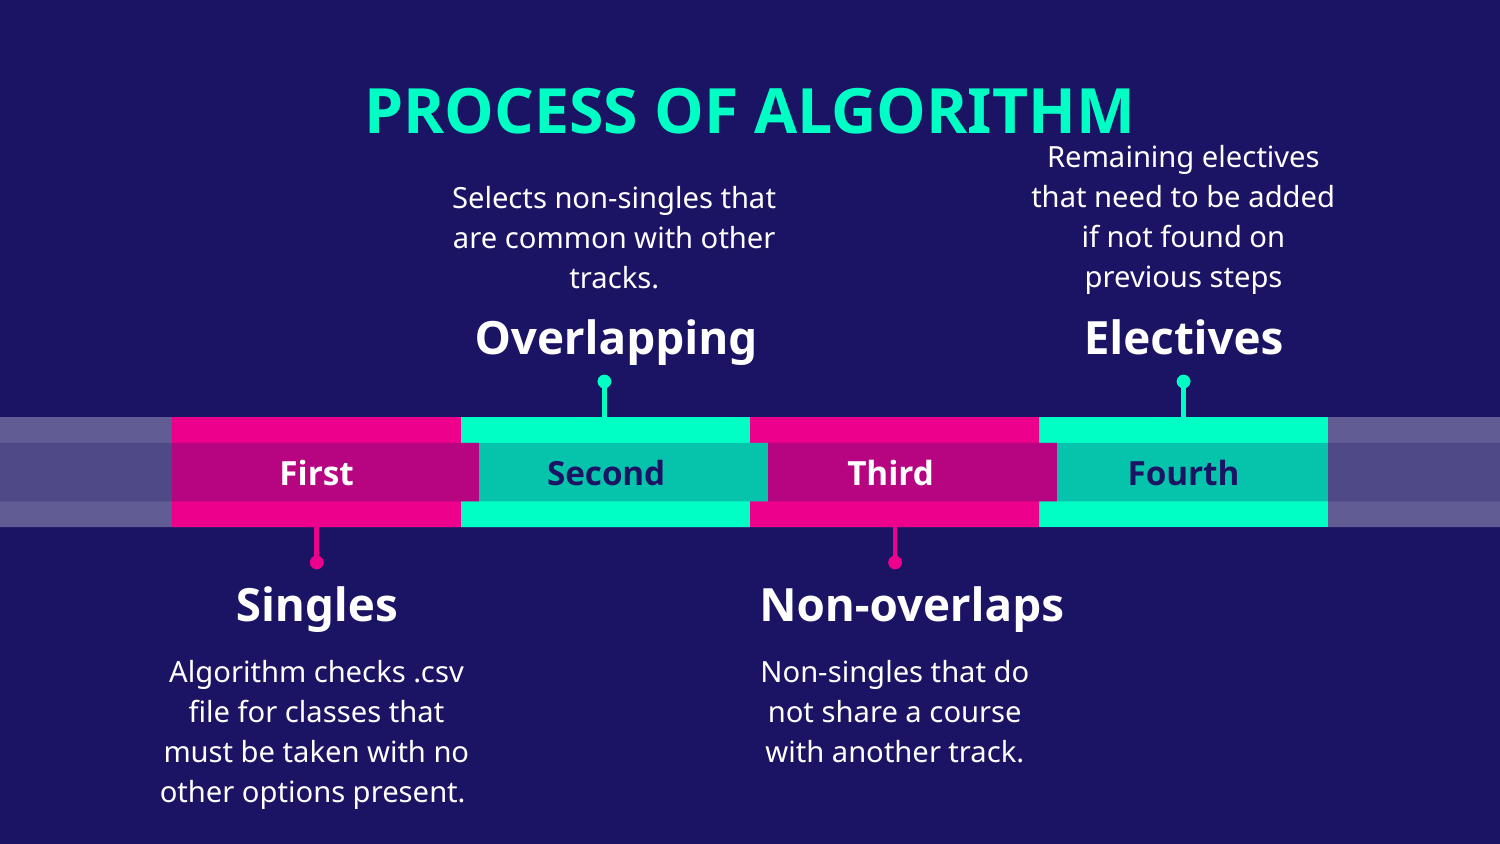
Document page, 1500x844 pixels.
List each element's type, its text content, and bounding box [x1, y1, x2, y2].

text_box Remaining electives that need to be added if not found on previous steps [1010, 209, 1357, 294]
text_box [171, 502, 461, 528]
text_box [461, 502, 750, 528]
text_box Fourth [1055, 437, 1312, 497]
text_box [461, 417, 750, 442]
text_box Third [767, 437, 1024, 497]
title PROCESS OF ALGORITHM [209, 56, 1291, 166]
text_box [750, 417, 1040, 442]
text_box [0, 502, 171, 528]
text_box Algorithm checks .csv file for classes that must be taken with no other options present. [143, 647, 491, 732]
text_box [1040, 502, 1329, 528]
text_box [1040, 417, 1329, 442]
text_box Non-overlaps [722, 575, 1102, 635]
text_box Overlapping [413, 308, 807, 368]
text_box Selects non-singles that are common with other tracks. [424, 210, 805, 295]
text_box Singles [143, 575, 491, 635]
text_box Second [478, 437, 735, 497]
text_box [0, 442, 1500, 502]
text_box [750, 502, 1040, 528]
text_box [1329, 417, 1500, 442]
text_box [1329, 502, 1500, 528]
text_box Non-singles that do not share a course with another track. [721, 647, 1069, 732]
text_box [0, 417, 171, 442]
text_box [171, 417, 461, 442]
text_box First [188, 437, 445, 497]
text_box Electives [1010, 308, 1358, 368]
